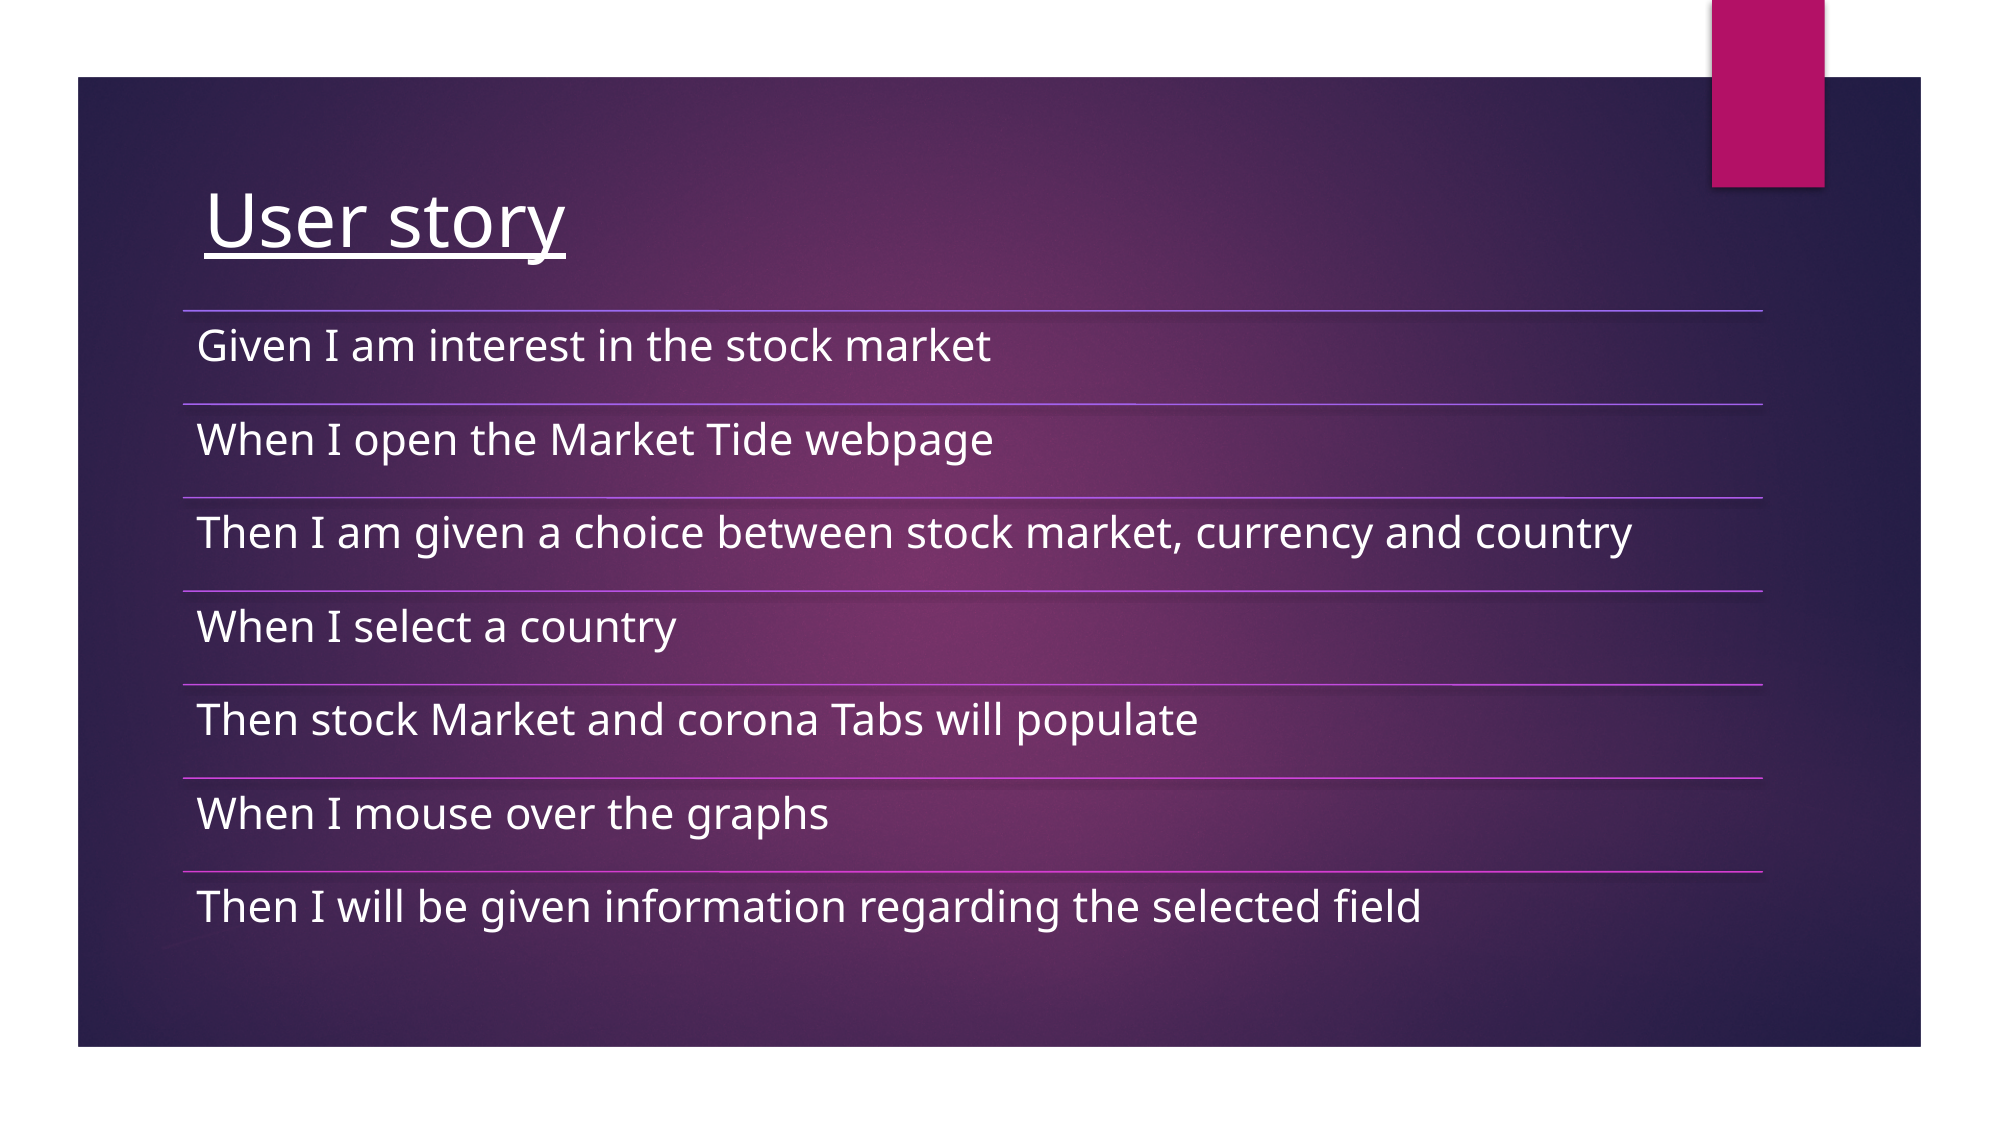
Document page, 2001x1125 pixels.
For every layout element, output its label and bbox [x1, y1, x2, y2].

text_box [0, 0, 2000, 1125]
list [183, 310, 1763, 966]
